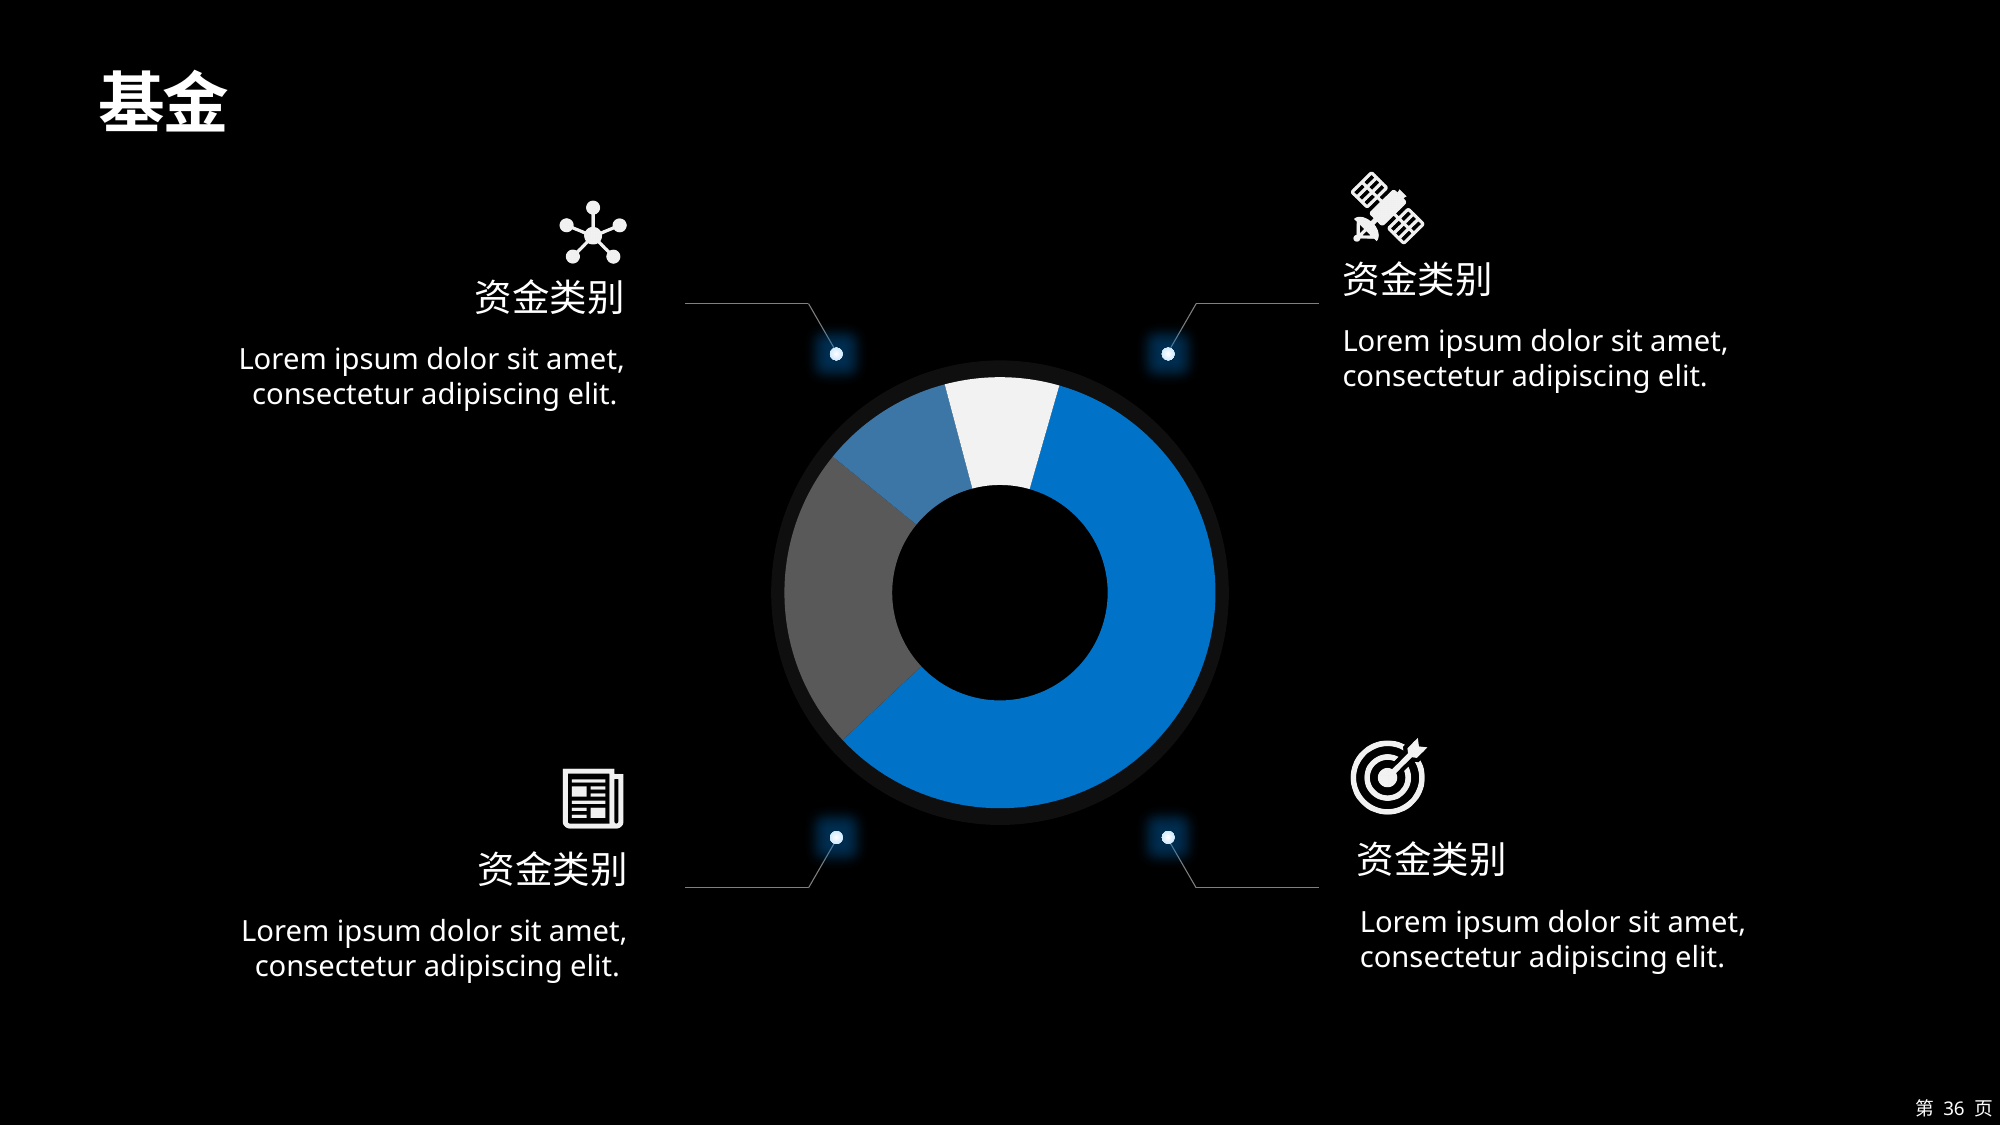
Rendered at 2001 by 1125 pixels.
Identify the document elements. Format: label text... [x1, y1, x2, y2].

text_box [1161, 831, 1320, 892]
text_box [685, 299, 843, 361]
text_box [232, 190, 636, 459]
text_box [201, 756, 636, 1031]
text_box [1342, 168, 1735, 441]
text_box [1342, 729, 1799, 1052]
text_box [685, 831, 843, 892]
title 基金 [98, 70, 1735, 142]
slide_number 第 36 页 [1903, 1096, 1994, 1123]
chart [772, 368, 1228, 818]
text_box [1161, 299, 1320, 361]
